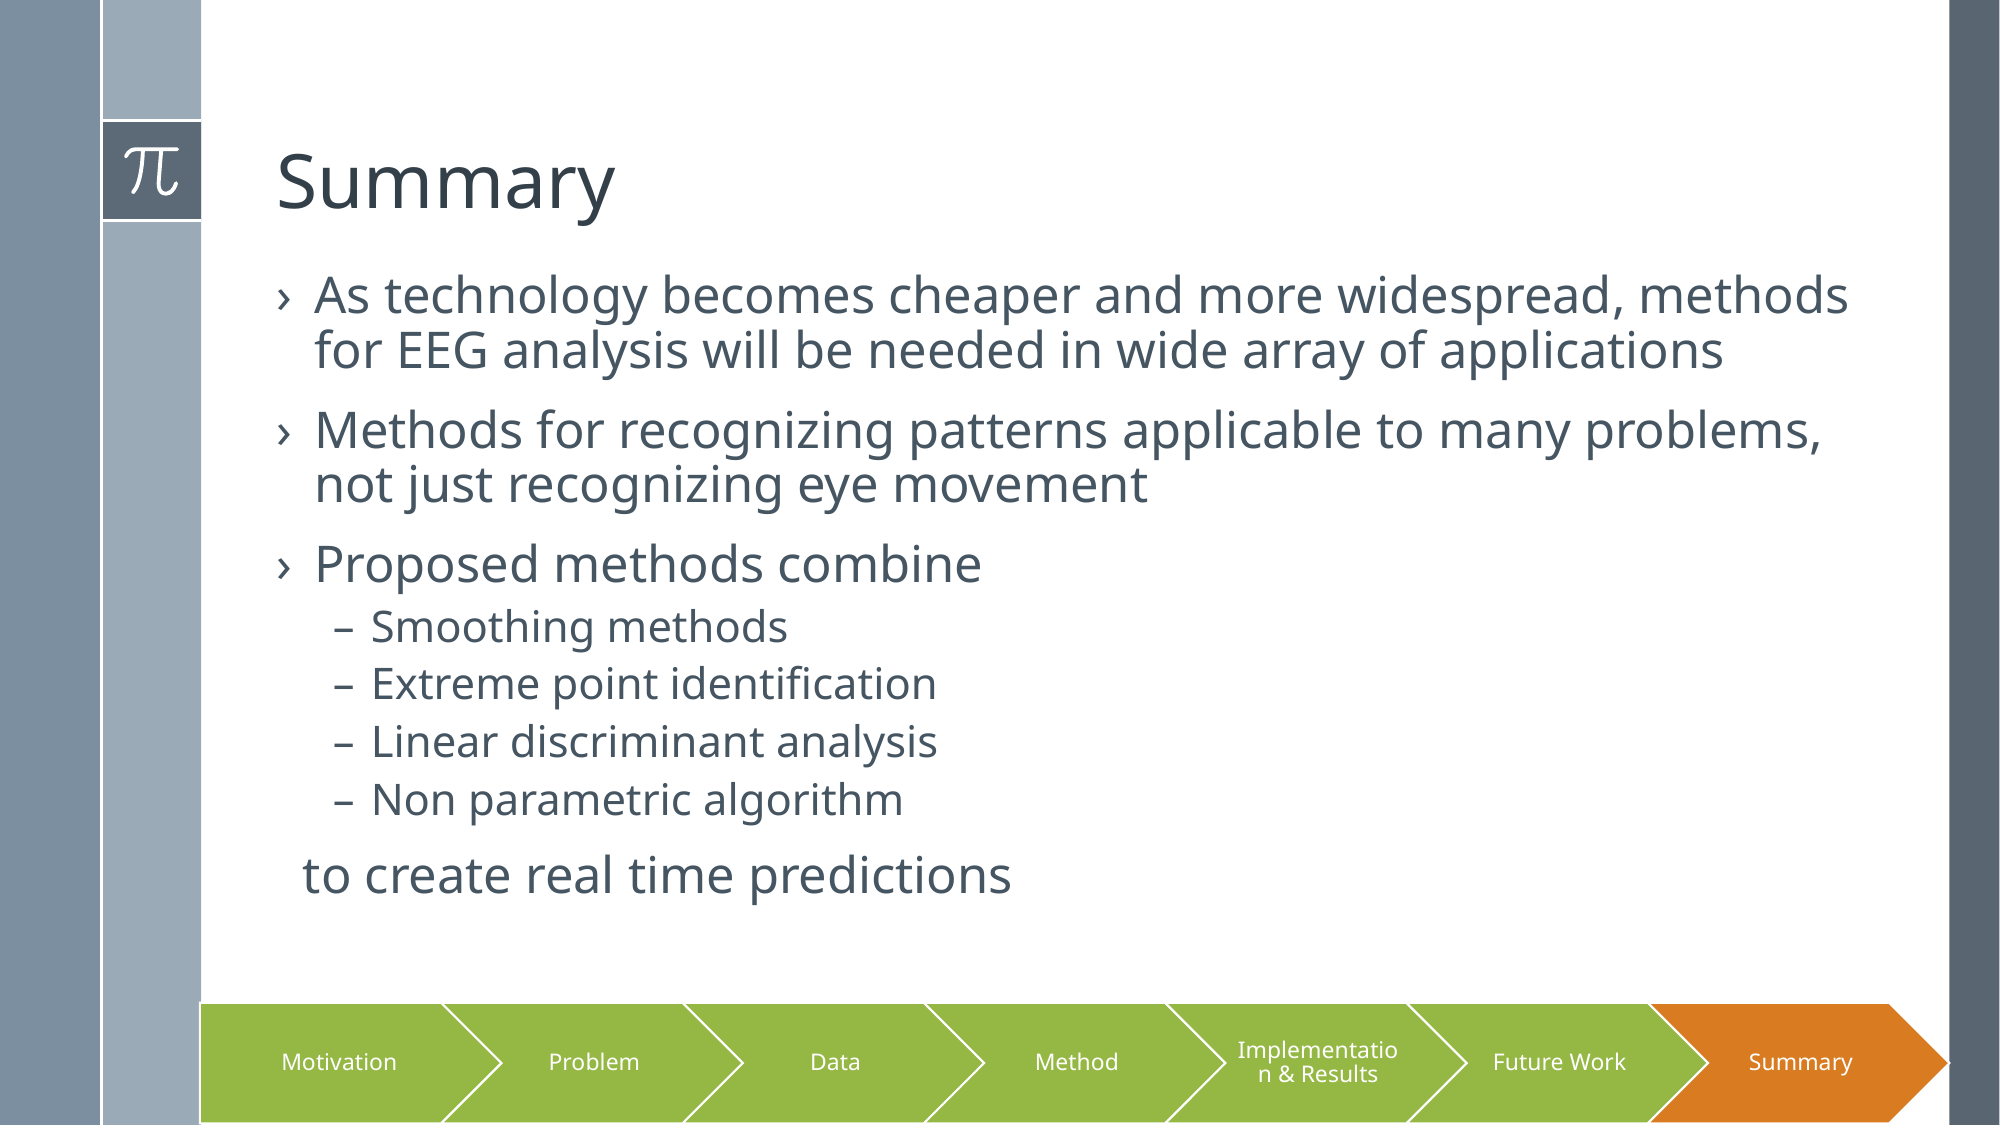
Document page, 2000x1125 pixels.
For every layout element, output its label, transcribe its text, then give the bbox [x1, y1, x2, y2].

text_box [199, 962, 1950, 1125]
title Summary [261, 29, 1867, 233]
list As technology becomes cheaper and more widespread, methods for EEG analysis will be needed in wide array of applications Methods for recognizing patterns applicable to many problems, not just recognizing eye movement Proposed methods combine Smoothing methods Extreme point identification Linear discriminant analysis Non parametric algorithm to create real time predictions [261, 262, 1875, 962]
